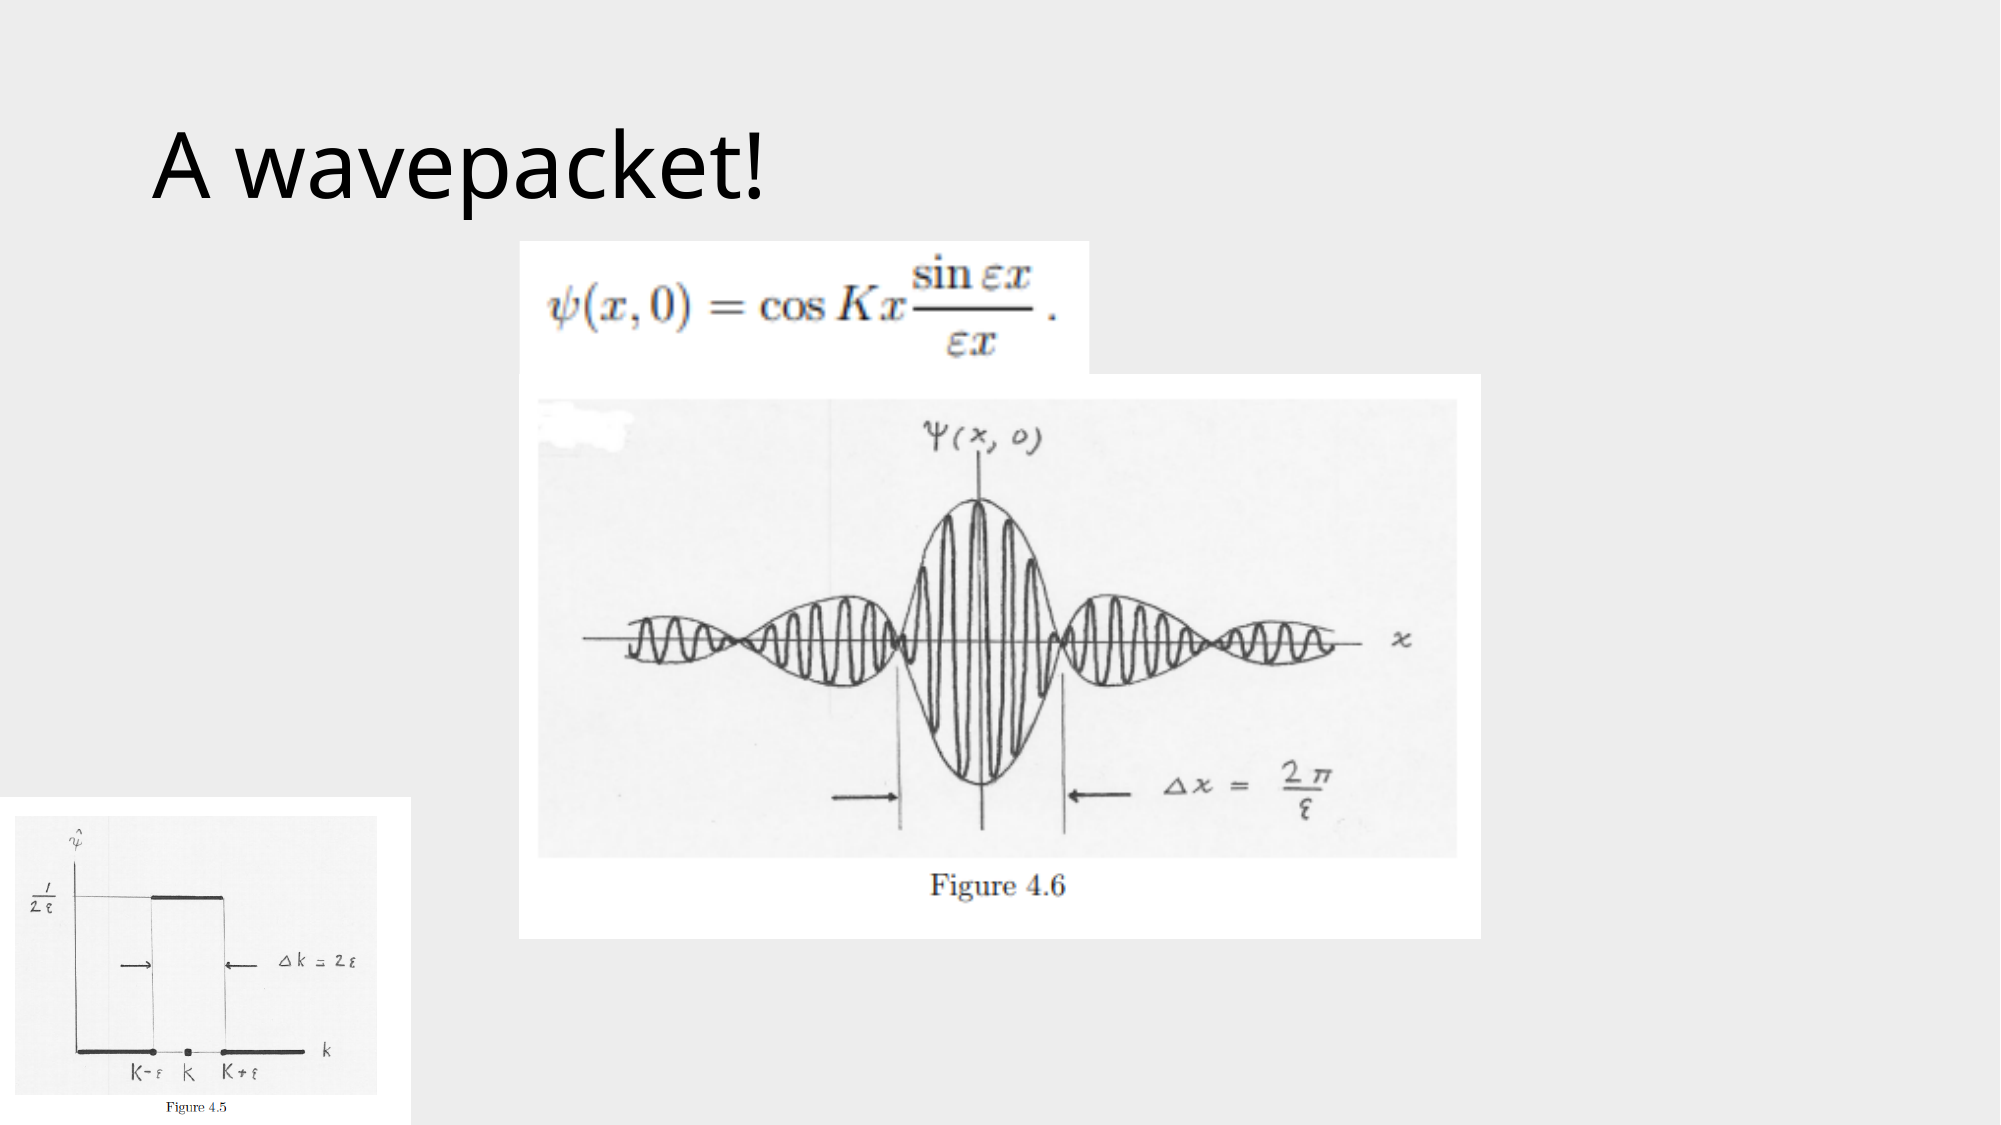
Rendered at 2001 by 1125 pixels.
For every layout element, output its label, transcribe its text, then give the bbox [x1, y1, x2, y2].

picture [0, 797, 411, 1125]
title A wavepacket! [137, 59, 1863, 278]
picture [519, 240, 1481, 939]
